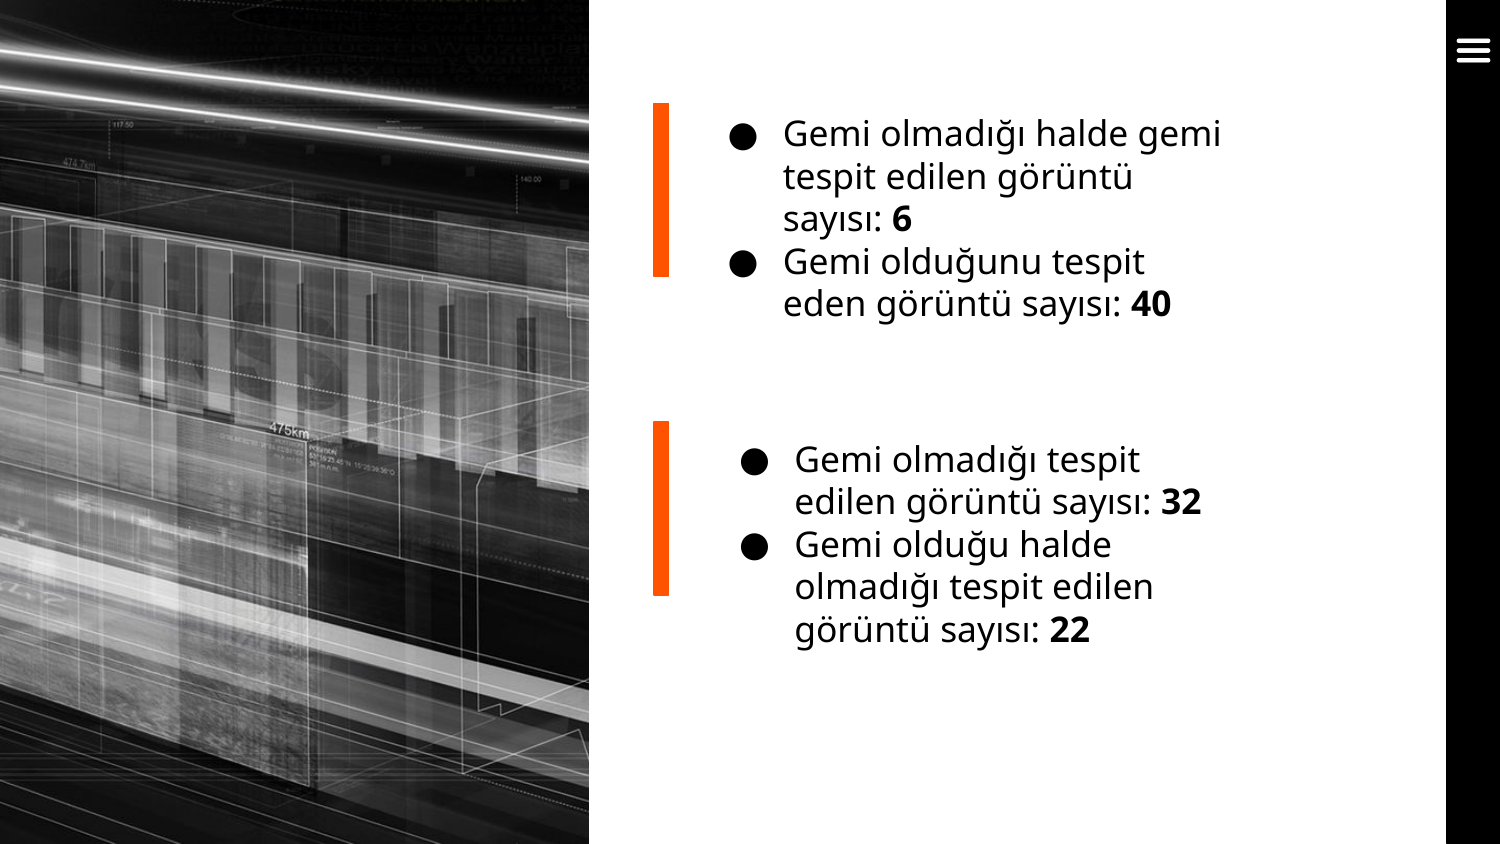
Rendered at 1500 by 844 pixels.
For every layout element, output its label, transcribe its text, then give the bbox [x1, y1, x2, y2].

text_box Gemi olmadığı halde gemi tespit edilen görüntü sayısı: 6 Gemi olduğunu tespit eden görüntü sayısı: 40 [692, 96, 1251, 382]
text_box [653, 103, 669, 277]
text_box Gemi olmadığı tespit edilen görüntü sayısı: 32 Gemi olduğu halde olmadığı tespit edilen görüntü sayısı: 22 [704, 421, 1262, 665]
text_box [653, 421, 669, 595]
picture [1454, 31, 1493, 70]
text_box [1446, 0, 1500, 844]
picture [0, 0, 589, 844]
